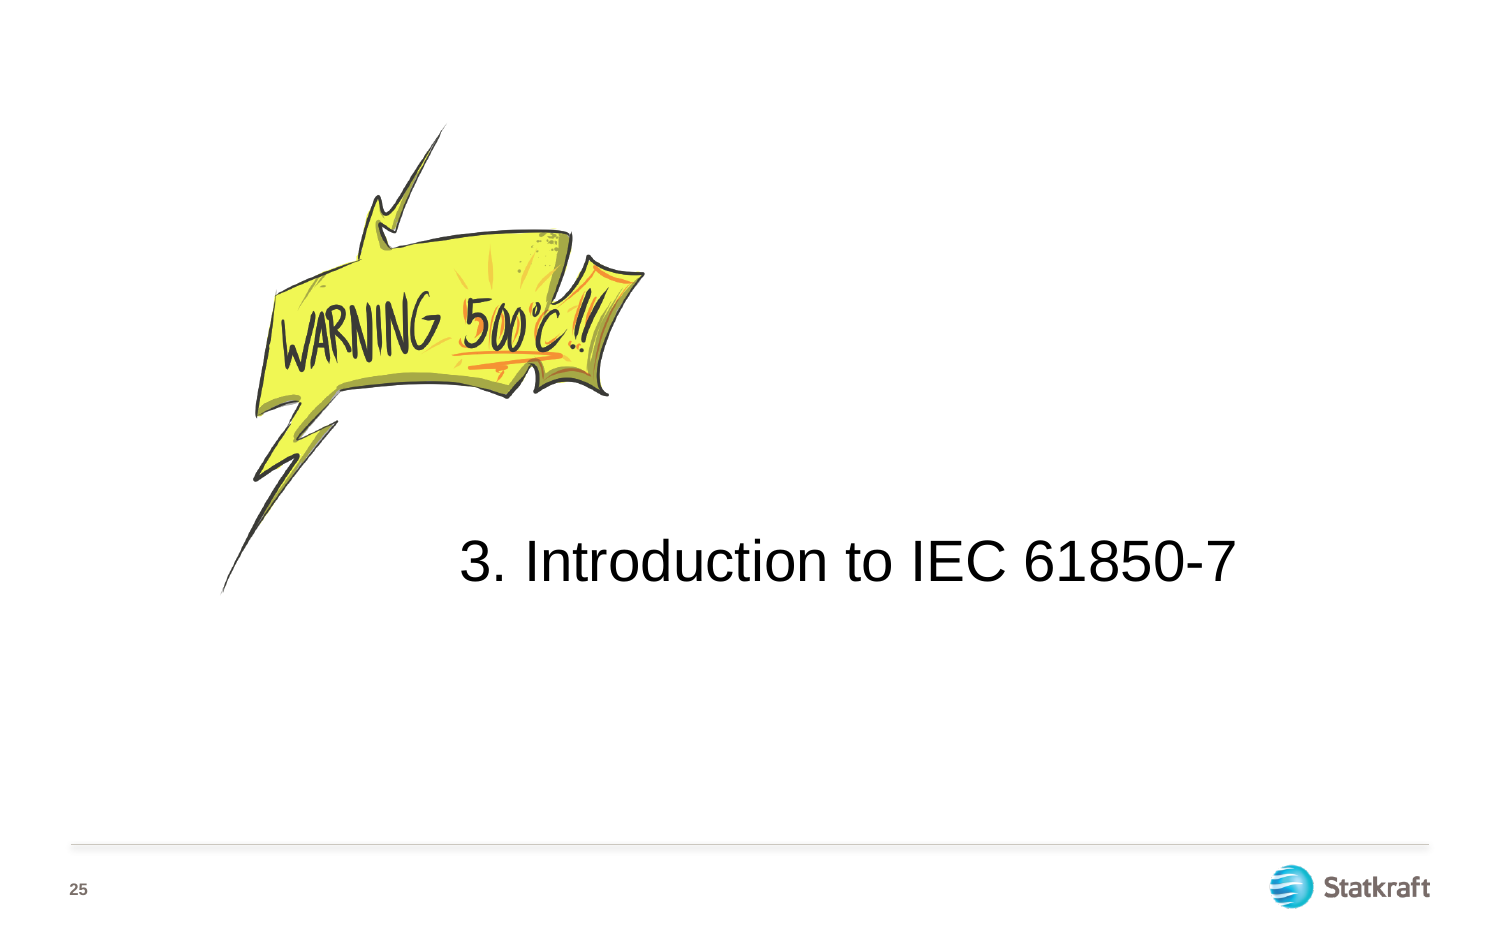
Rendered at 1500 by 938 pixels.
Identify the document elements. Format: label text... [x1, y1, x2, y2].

picture [219, 122, 646, 596]
text_box 3. Introduction to IEC 61850-7 [649, 508, 1266, 601]
slide_number 25 [54, 863, 119, 914]
picture [1267, 862, 1430, 911]
